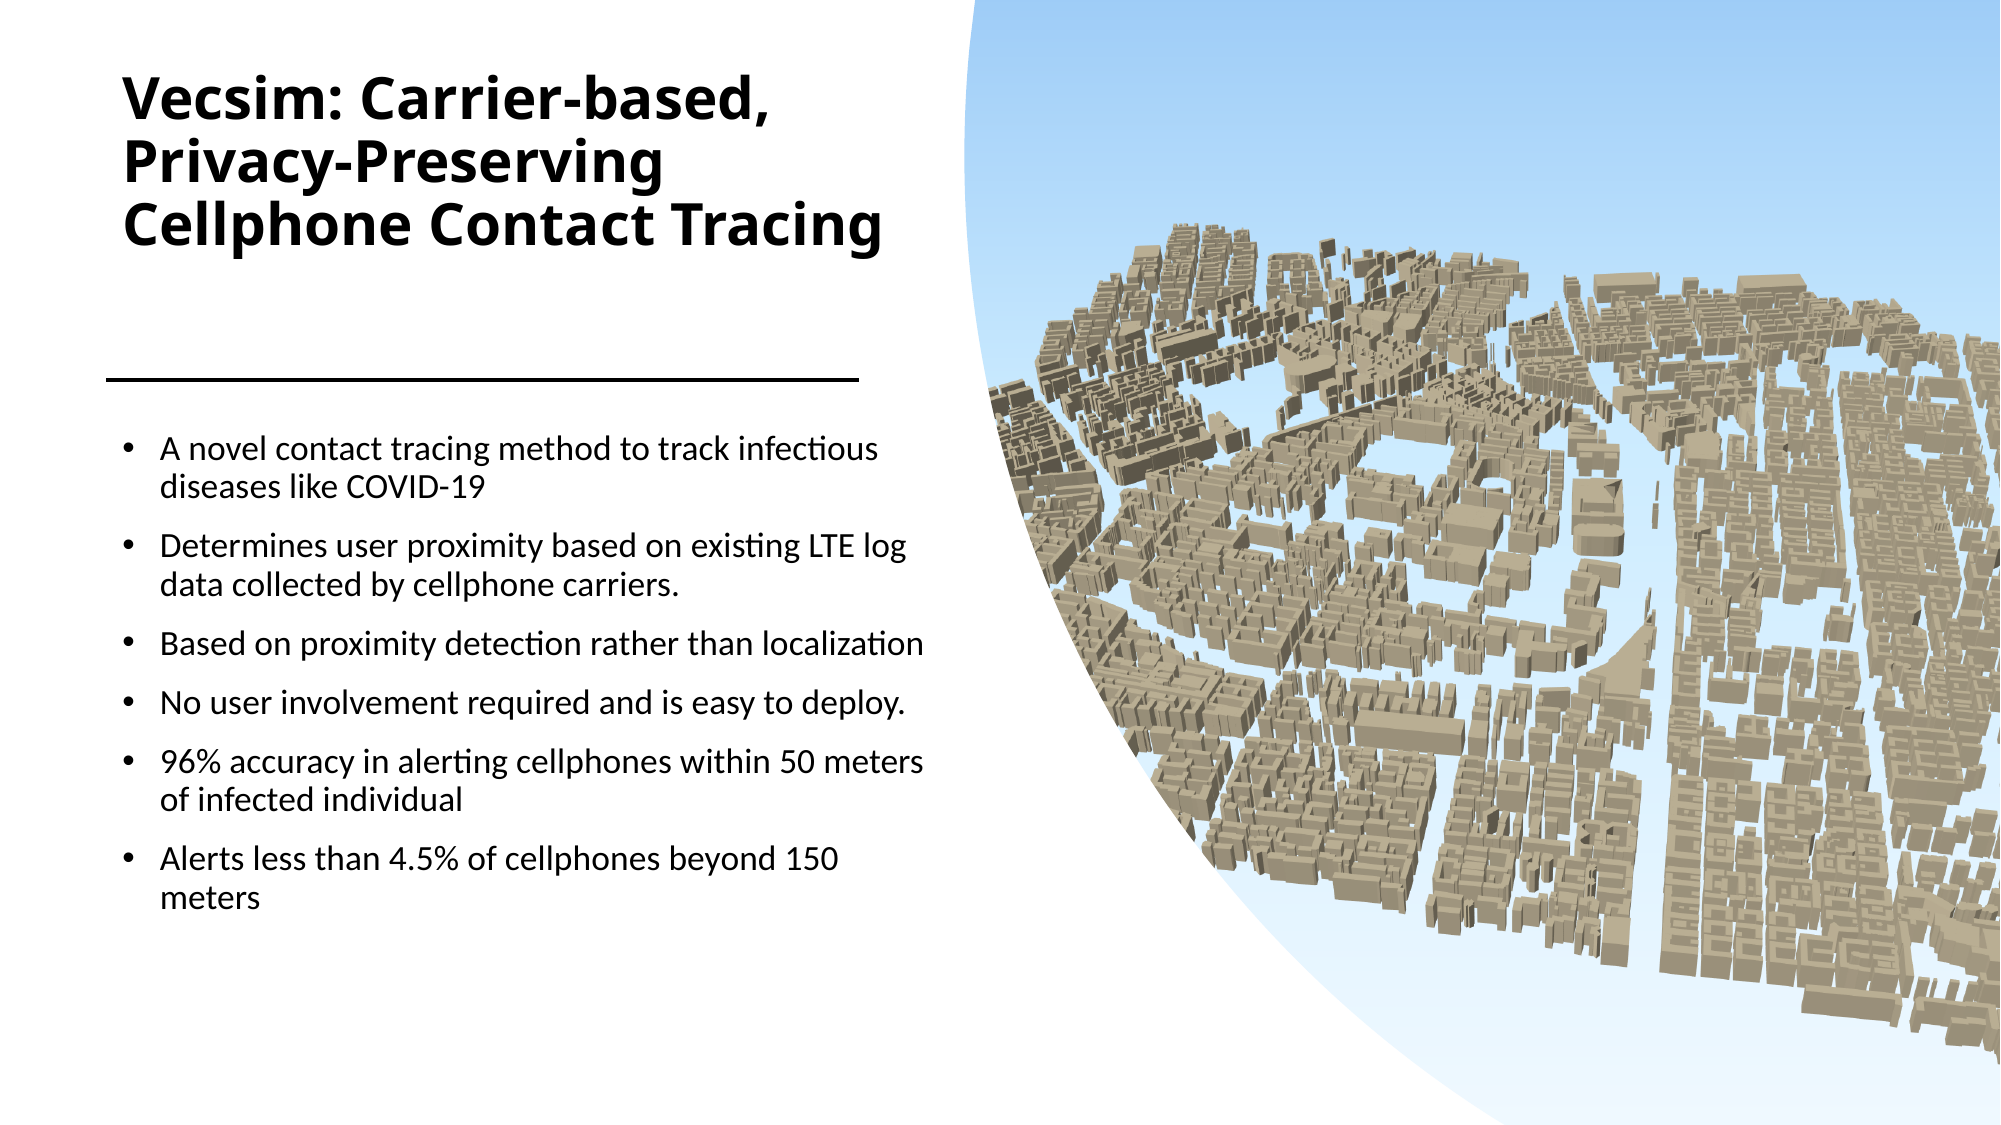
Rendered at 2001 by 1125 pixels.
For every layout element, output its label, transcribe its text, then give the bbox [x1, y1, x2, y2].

picture [964, 0, 2000, 1125]
list A novel contact tracing method to track infectious diseases like COVID-19 Determines user proximity based on existing LTE log data collected by cellphone carriers. Based on proximity detection rather than localization No user involvement required and is easy to deploy. 96% accuracy in alerting cellphones within 50 meters of infected individual Alerts less than 4.5% of cellphones beyond 150 meters [107, 422, 948, 991]
title Vecsim: Carrier-based, Privacy-Preserving Cellphone Contact Tracing [107, 59, 948, 338]
